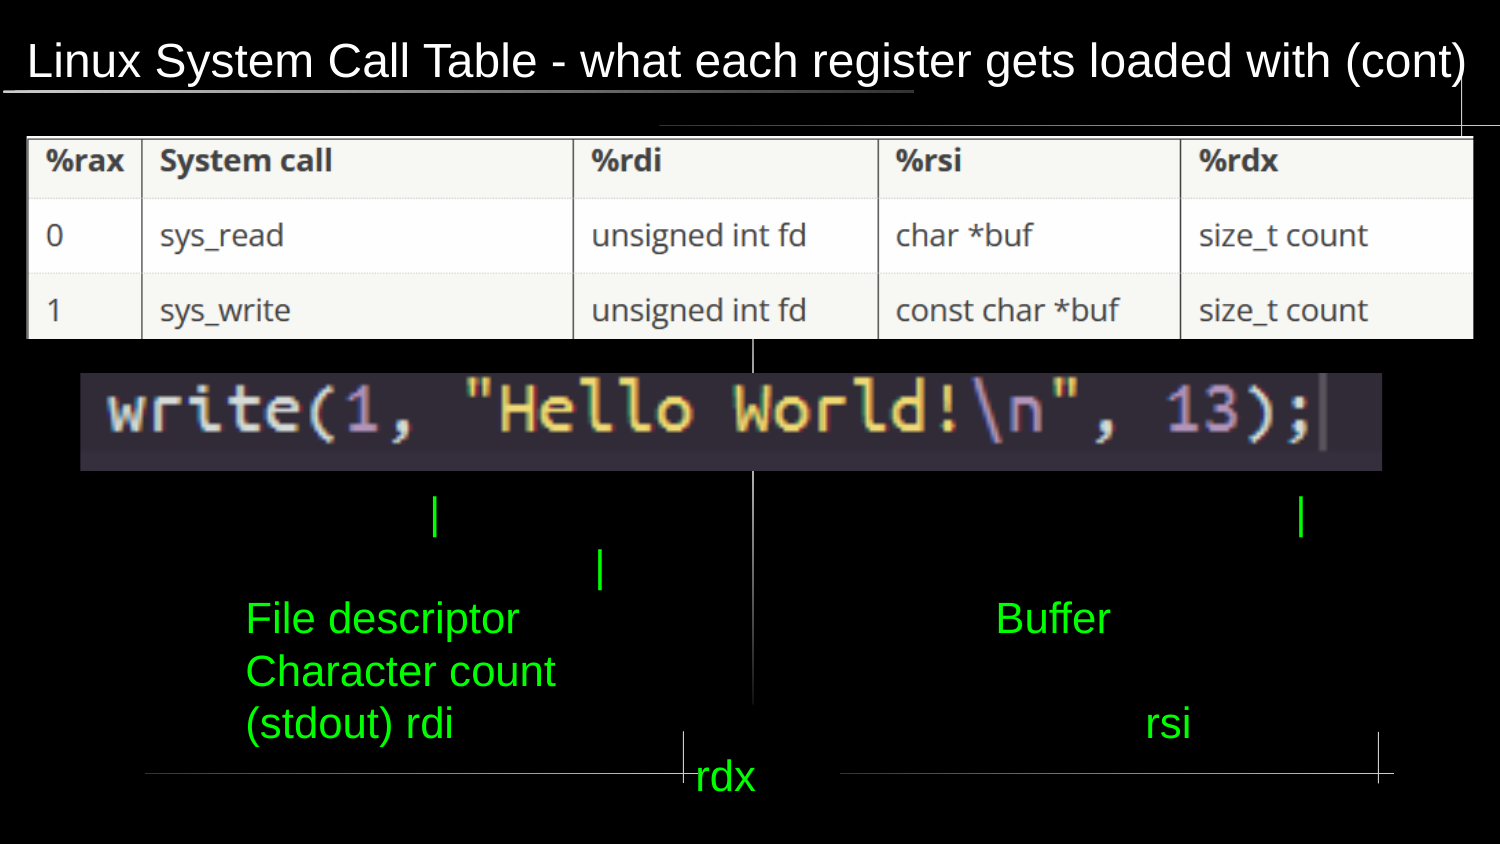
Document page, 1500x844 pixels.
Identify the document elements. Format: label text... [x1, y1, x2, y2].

picture [80, 373, 1383, 471]
picture [26, 136, 1474, 340]
text_box | | | File descriptor Buffer Character count (stdout) rdi rsi rdx [80, 470, 1500, 599]
title Linux System Call Table - what each register gets loaded with (cont) [26, 35, 1500, 121]
